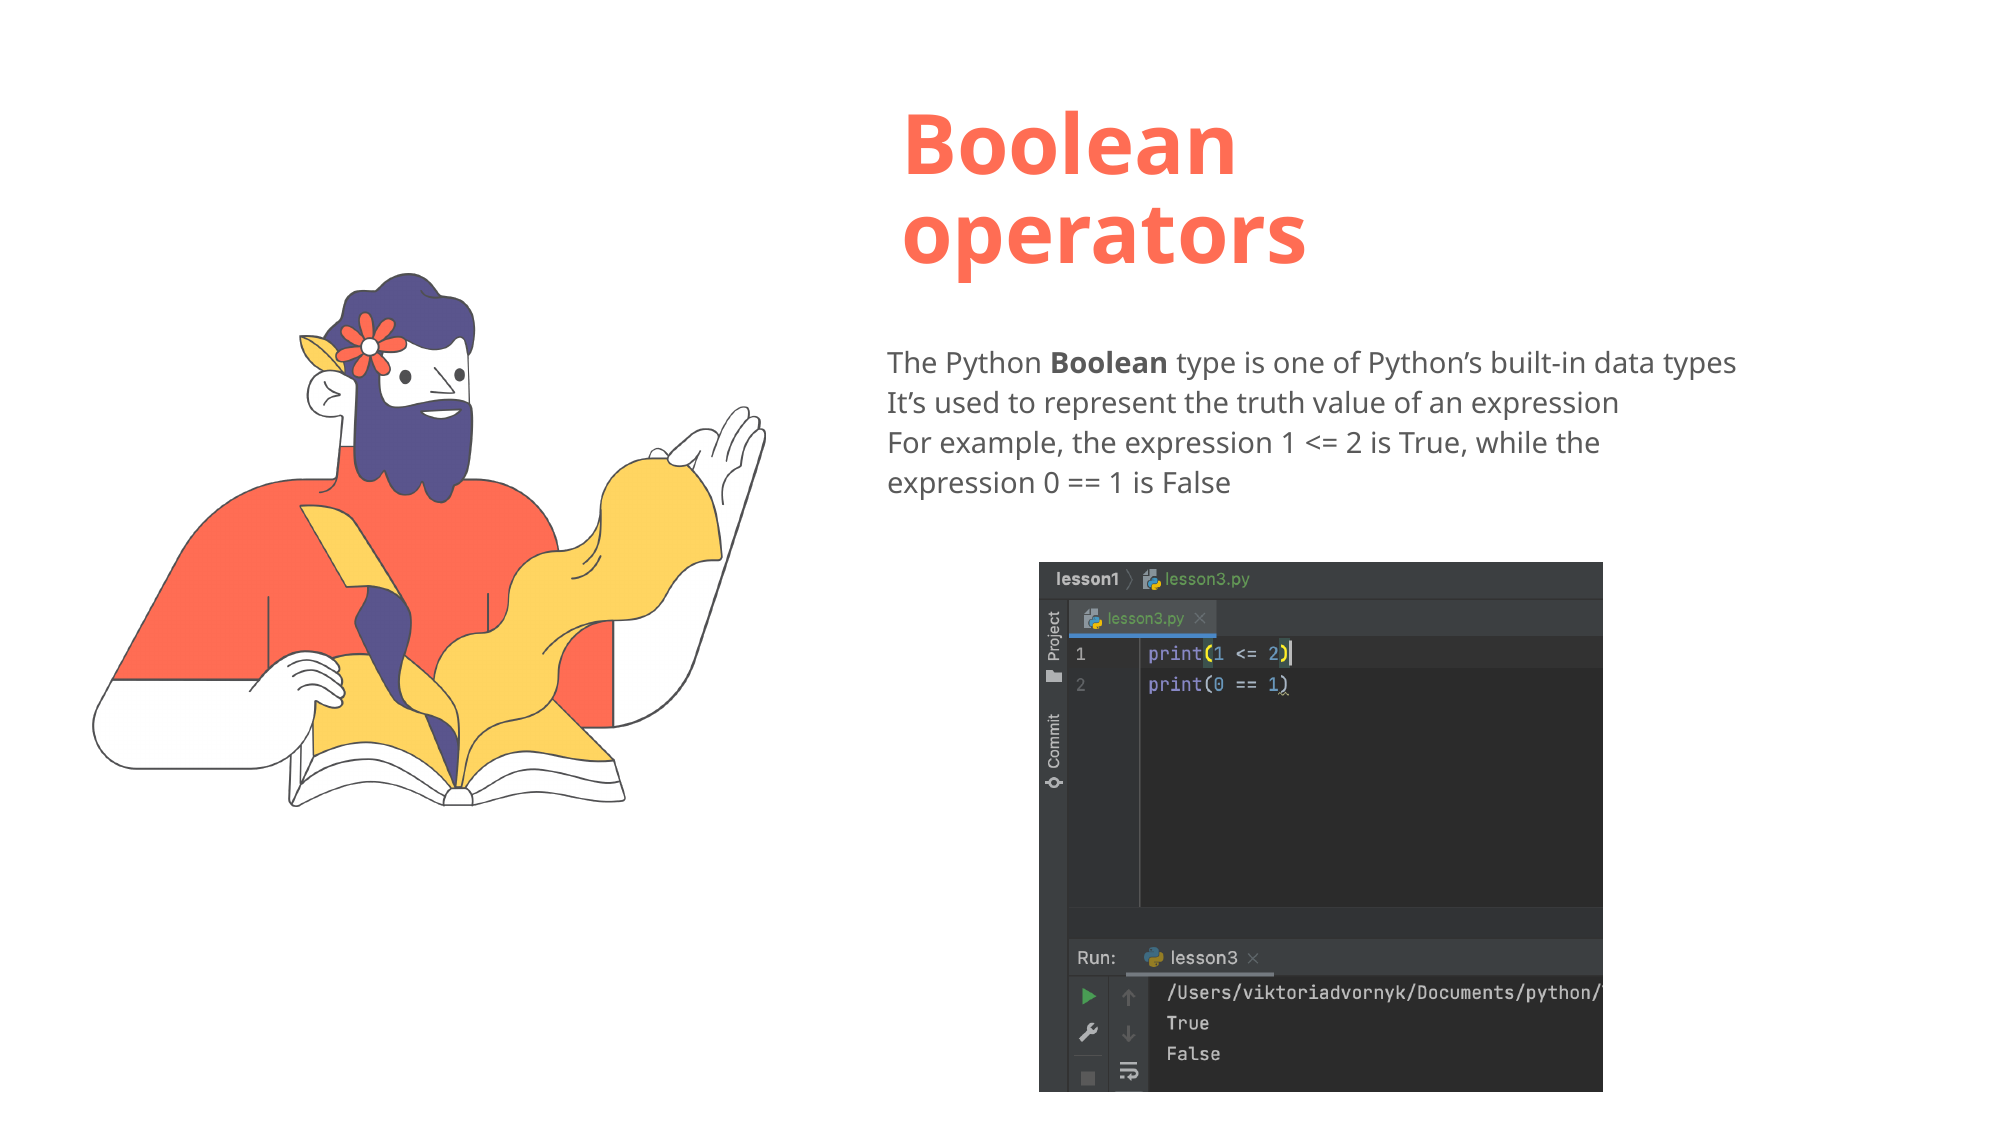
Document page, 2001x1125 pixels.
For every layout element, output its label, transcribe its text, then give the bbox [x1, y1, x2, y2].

picture [91, 273, 766, 807]
text_box Boolean operators [886, 133, 1522, 251]
text_box The Python Boolean type is one of Python’s built-in data types It’s used to represent the truth value of an expression For example, the expression 1 <= 2 is True, while the expression 0 == 1 is False [872, 331, 1770, 748]
picture [1039, 562, 1603, 1092]
